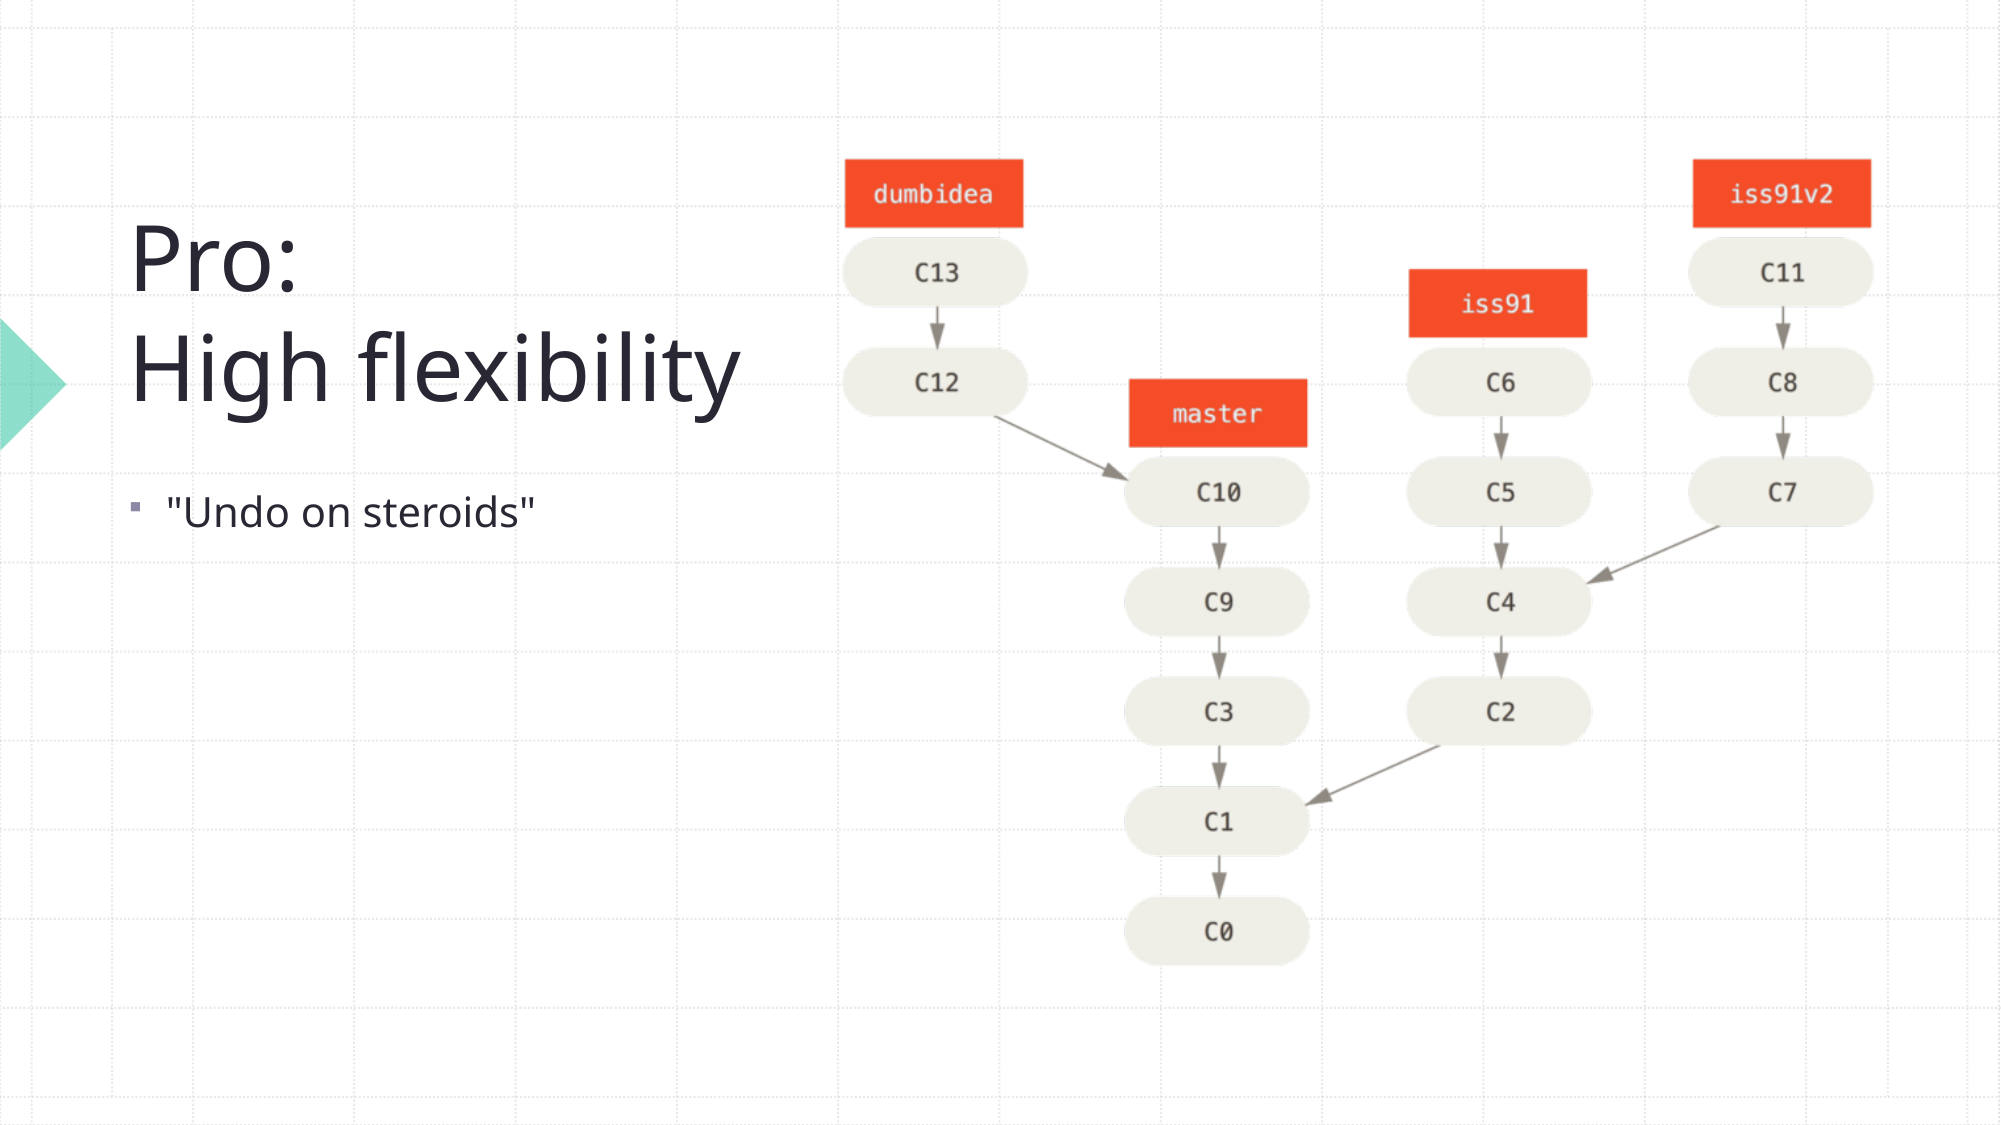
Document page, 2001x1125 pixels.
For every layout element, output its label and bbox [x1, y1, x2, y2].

picture [837, 147, 1888, 980]
text_box [0, 0, 2000, 1125]
